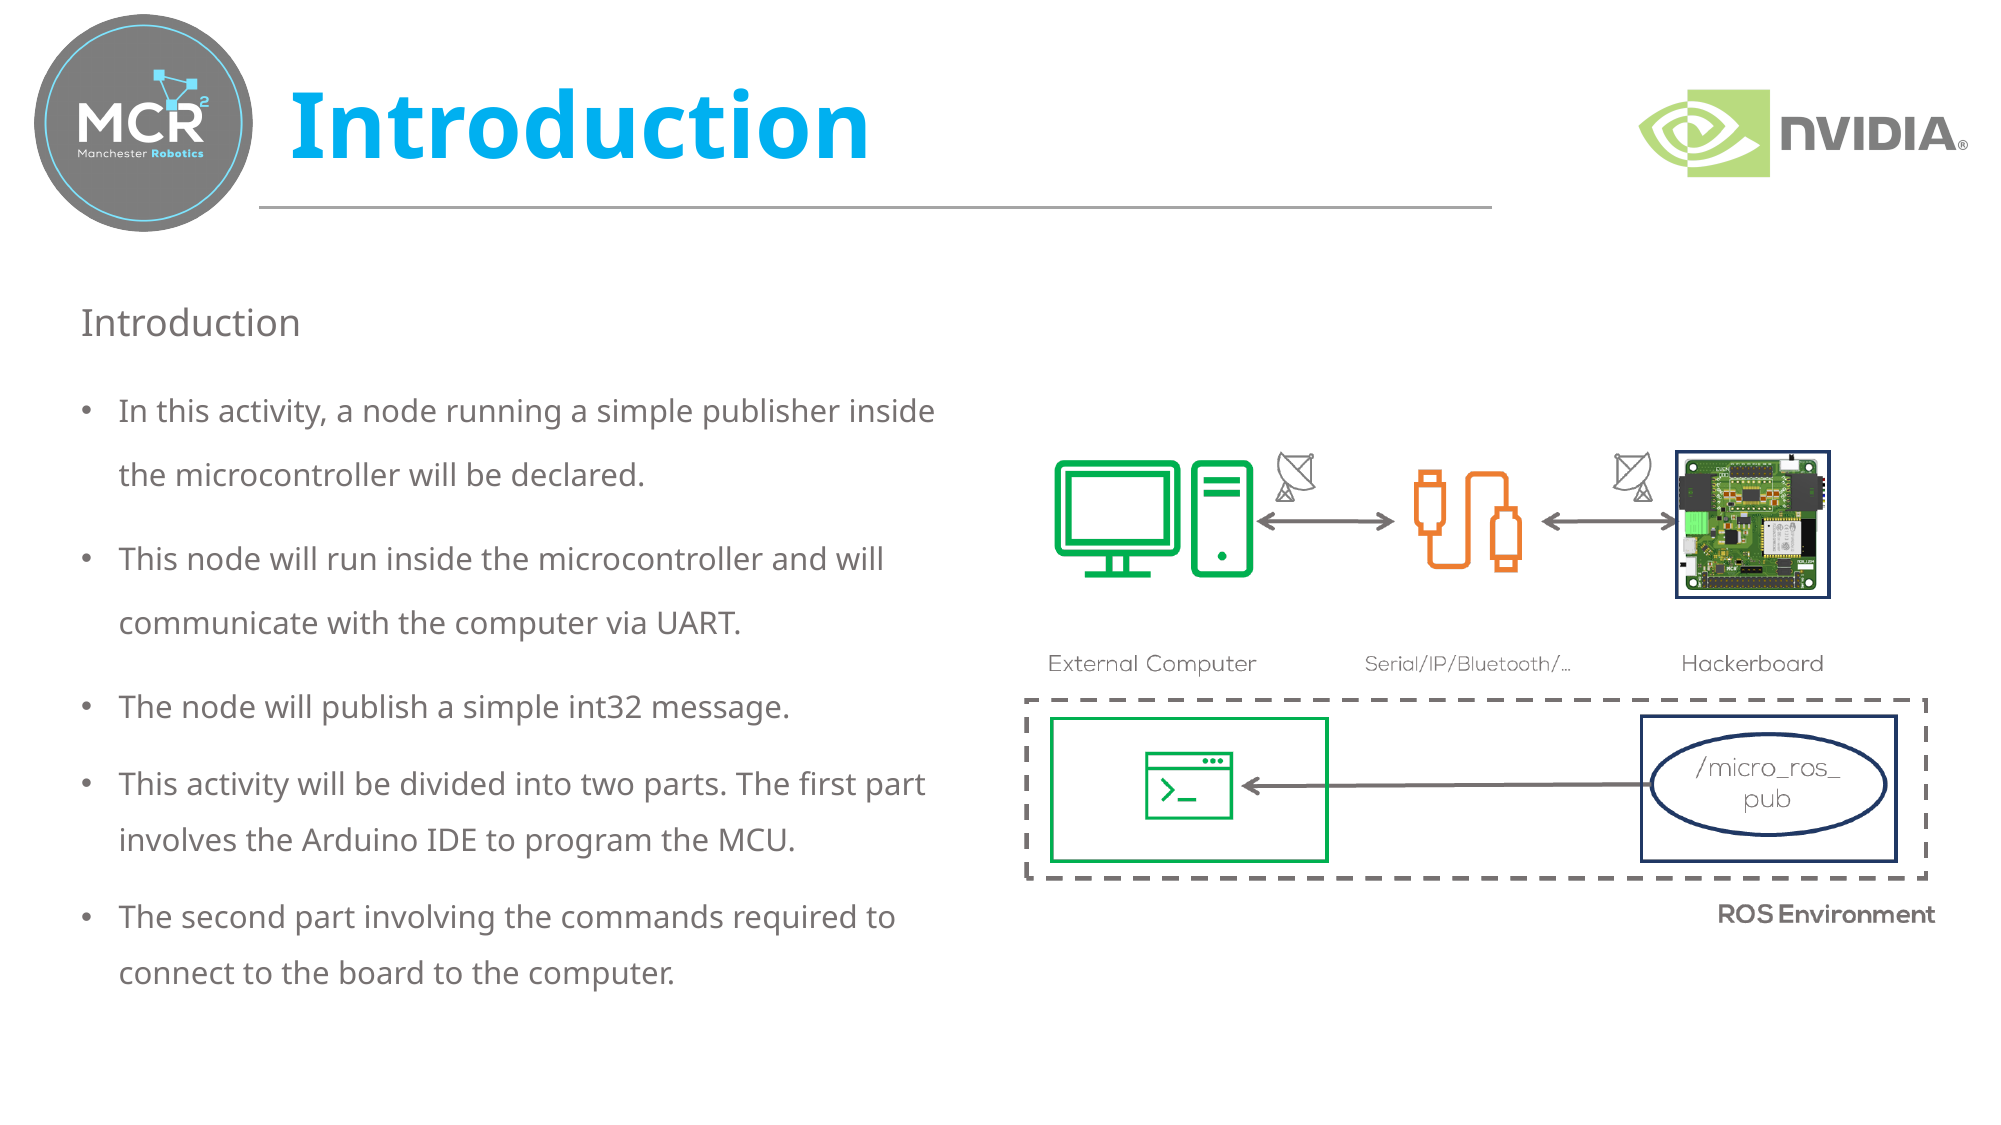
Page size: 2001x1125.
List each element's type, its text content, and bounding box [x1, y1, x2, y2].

list Introduction In this activity, a node running a simple publisher inside the microcontroller will be declared. This node will run inside the microcontroller and will communicate with the computer via UART. The node will publish a simple int32 message. This activity will be divided into two parts. The first part involves the Arduino IDE to program the MCU. The second part involving the commands required to connect to the board to the computer. [66, 260, 955, 1106]
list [1018, 418, 1952, 948]
title Introduction [275, 19, 1615, 238]
